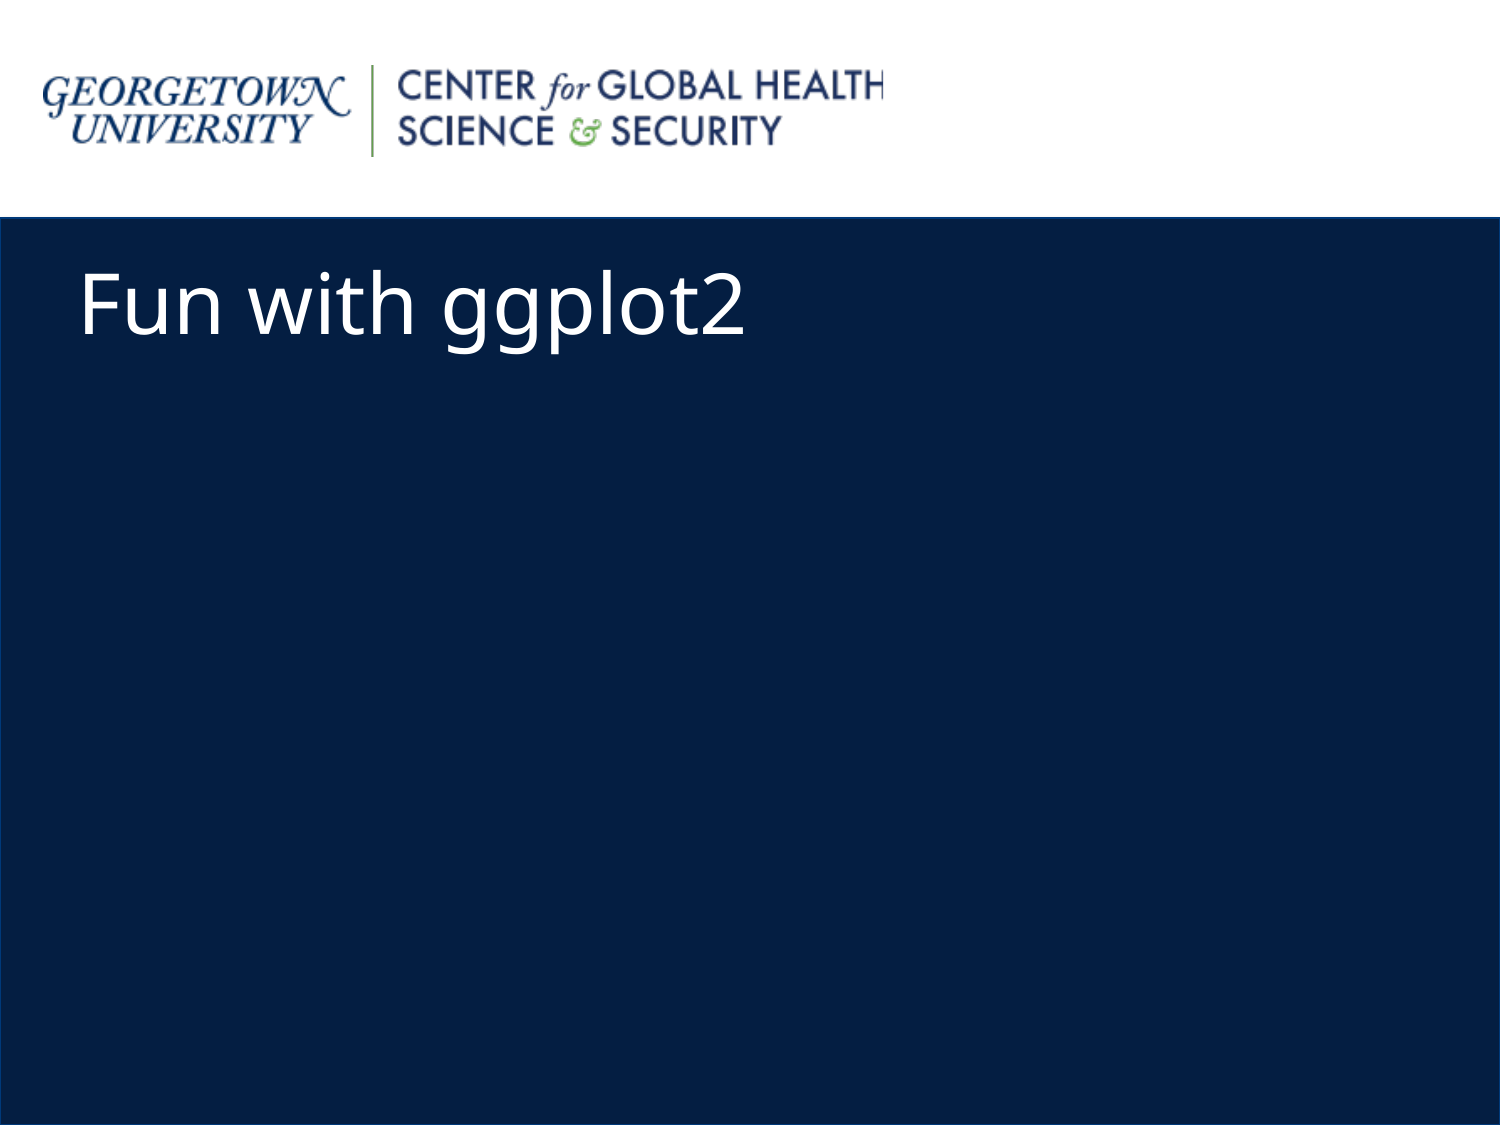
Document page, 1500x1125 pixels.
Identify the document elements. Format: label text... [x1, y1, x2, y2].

picture [42, 65, 884, 157]
text_box Fun with ggplot2 [62, 242, 1368, 377]
text_box [0, 217, 1500, 1125]
